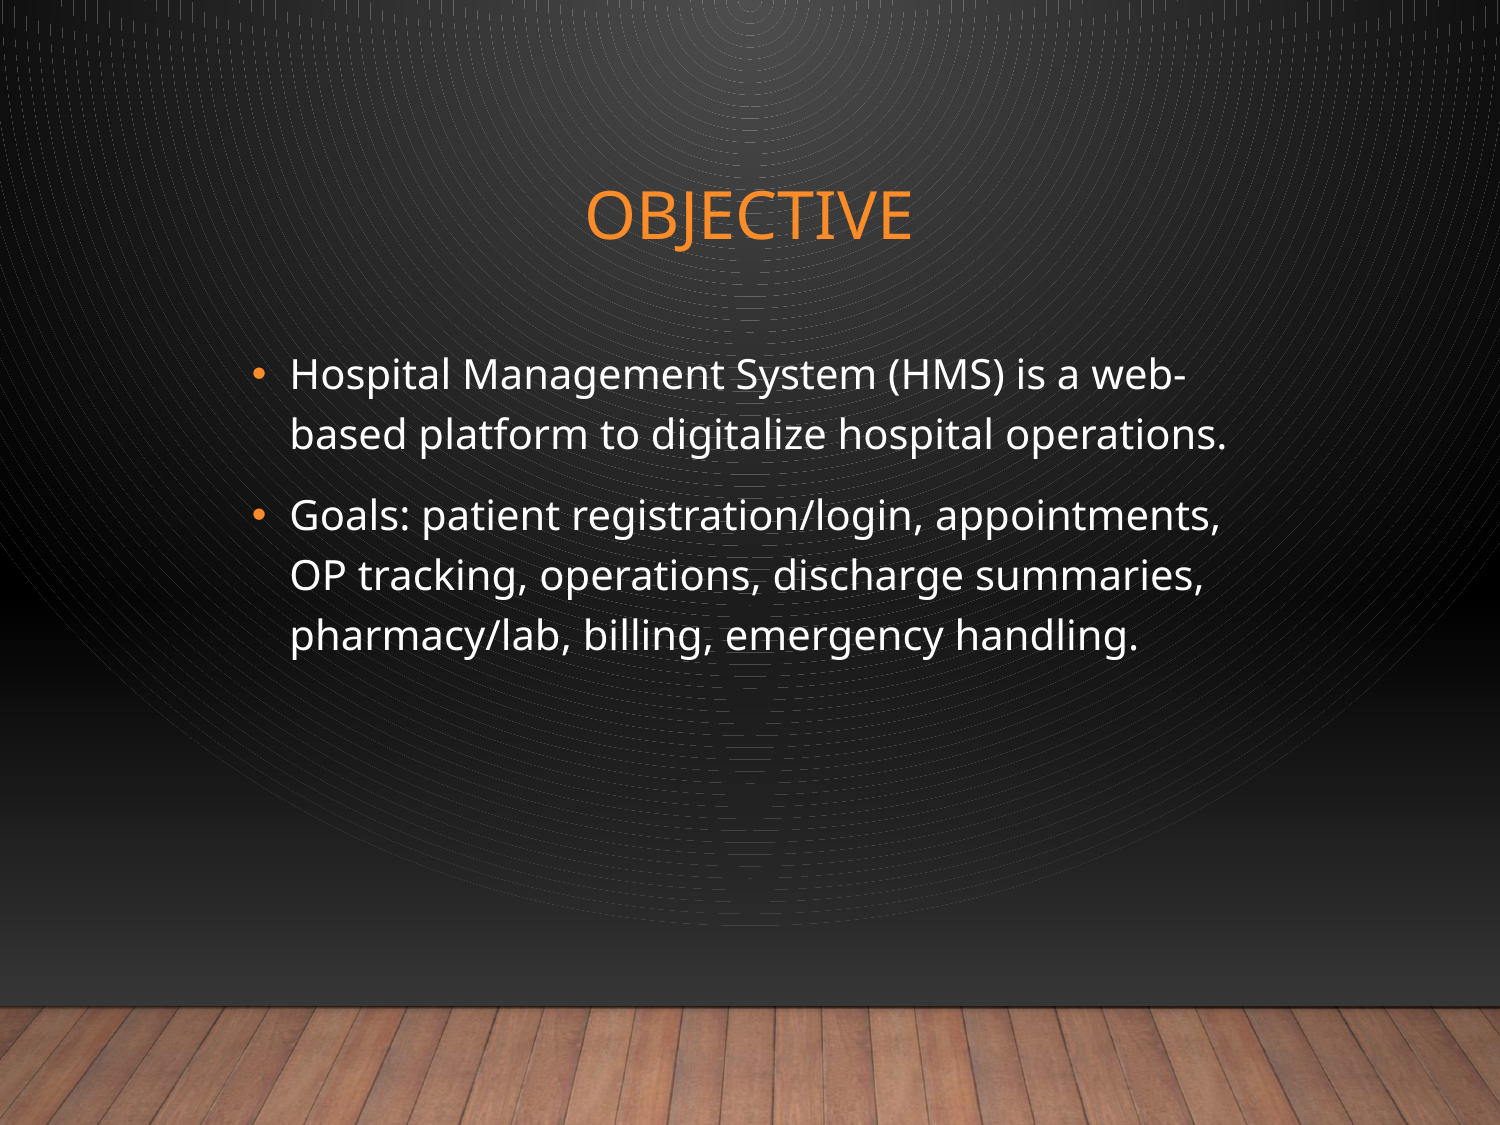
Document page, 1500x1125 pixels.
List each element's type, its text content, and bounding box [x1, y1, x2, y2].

list Hospital Management System (HMS) is a web-based platform to digitalize hospital operations. Goals: patient registration/login, appointments, OP tracking, operations, discharge summaries, pharmacy/lab, billing, emergency handling. [236, 330, 1263, 897]
picture [0, 1006, 1500, 1125]
title Objective [236, 131, 1263, 305]
